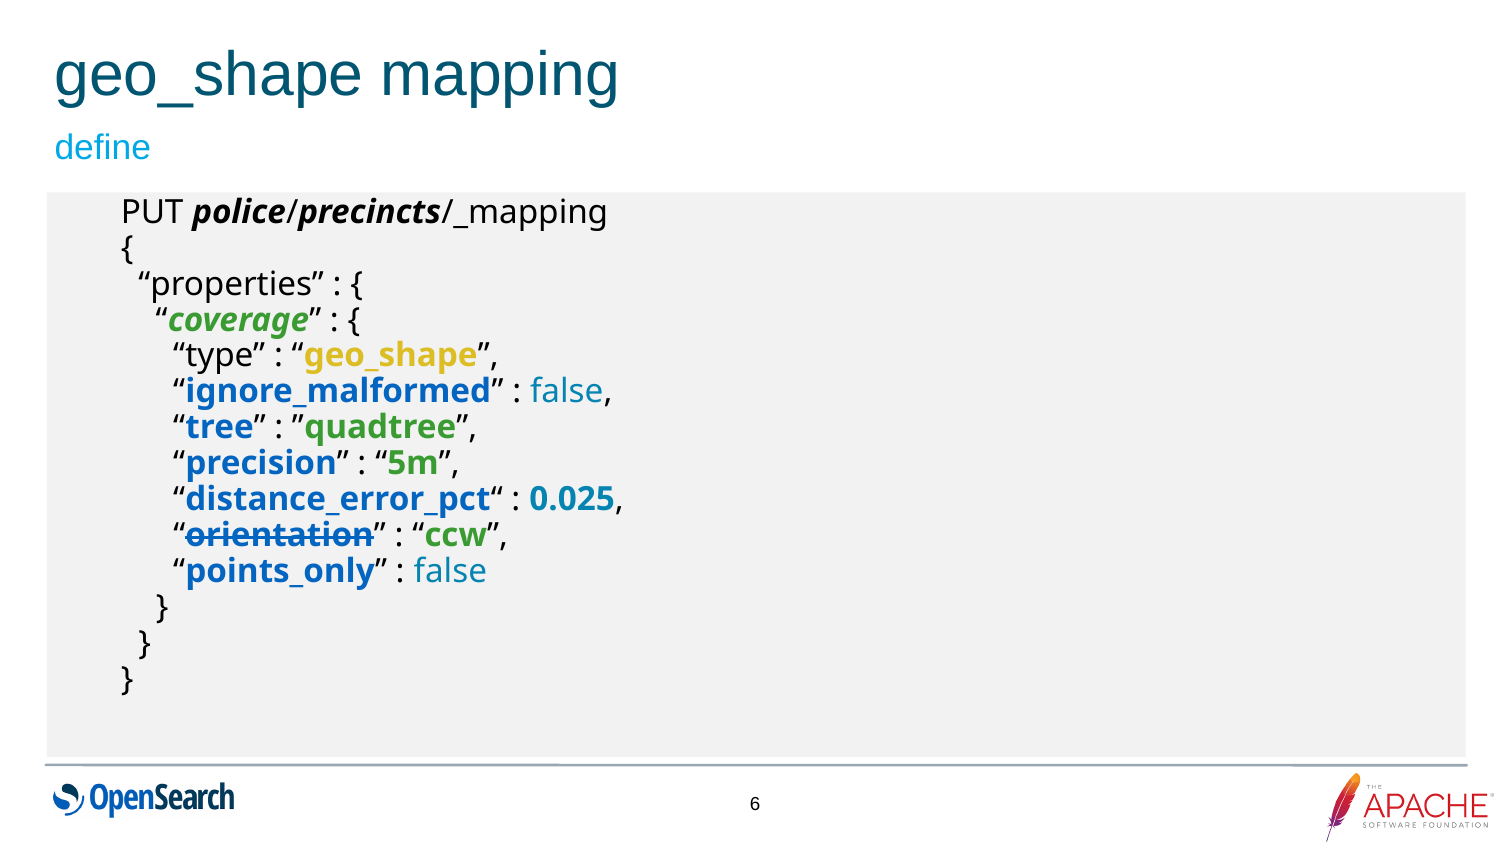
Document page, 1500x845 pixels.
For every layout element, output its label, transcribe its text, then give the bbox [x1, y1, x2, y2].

picture [53, 782, 234, 818]
text_box geo_shape mapping [51, 29, 1439, 138]
slide_number ‹#› [736, 788, 774, 816]
text_box PUT police/precincts/_mapping { “properties” : { “coverage” : { “type” : “geo_shape”, “ignore_malformed” : false, “tree” : ”quadtree”, “precision” : “5m”, “distance_error_pct“ : 0.025, “orientation” : “ccw”, “points_only” : false } } } [113, 187, 1228, 706]
text_box define [51, 138, 741, 169]
picture [1326, 773, 1494, 842]
